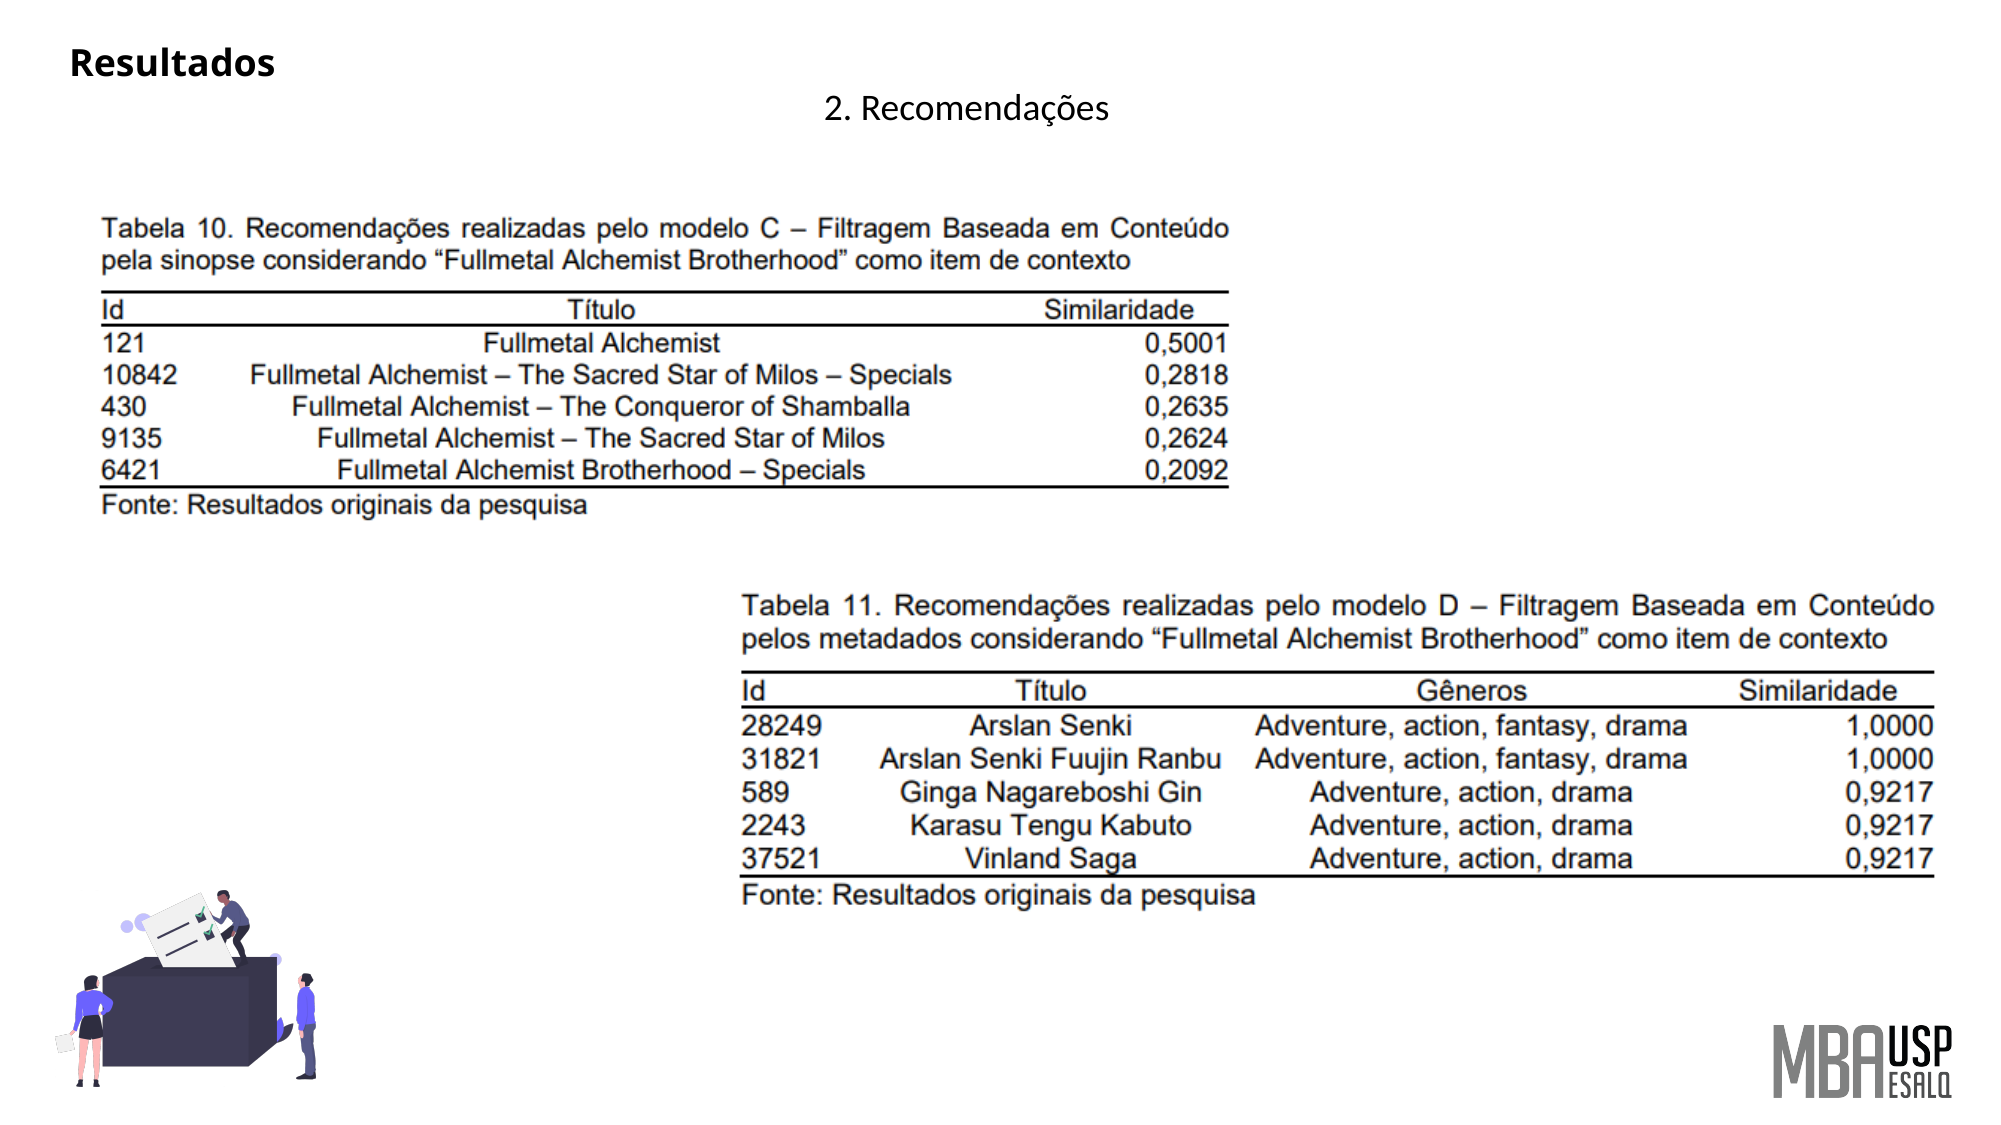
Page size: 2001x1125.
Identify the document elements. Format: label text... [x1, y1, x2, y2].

picture [1765, 1021, 1960, 1102]
text_box Resultados [54, 31, 601, 92]
picture [729, 576, 1944, 935]
picture [81, 188, 1253, 546]
picture [55, 890, 317, 1087]
text_box 2. Recomendações [809, 75, 1131, 136]
